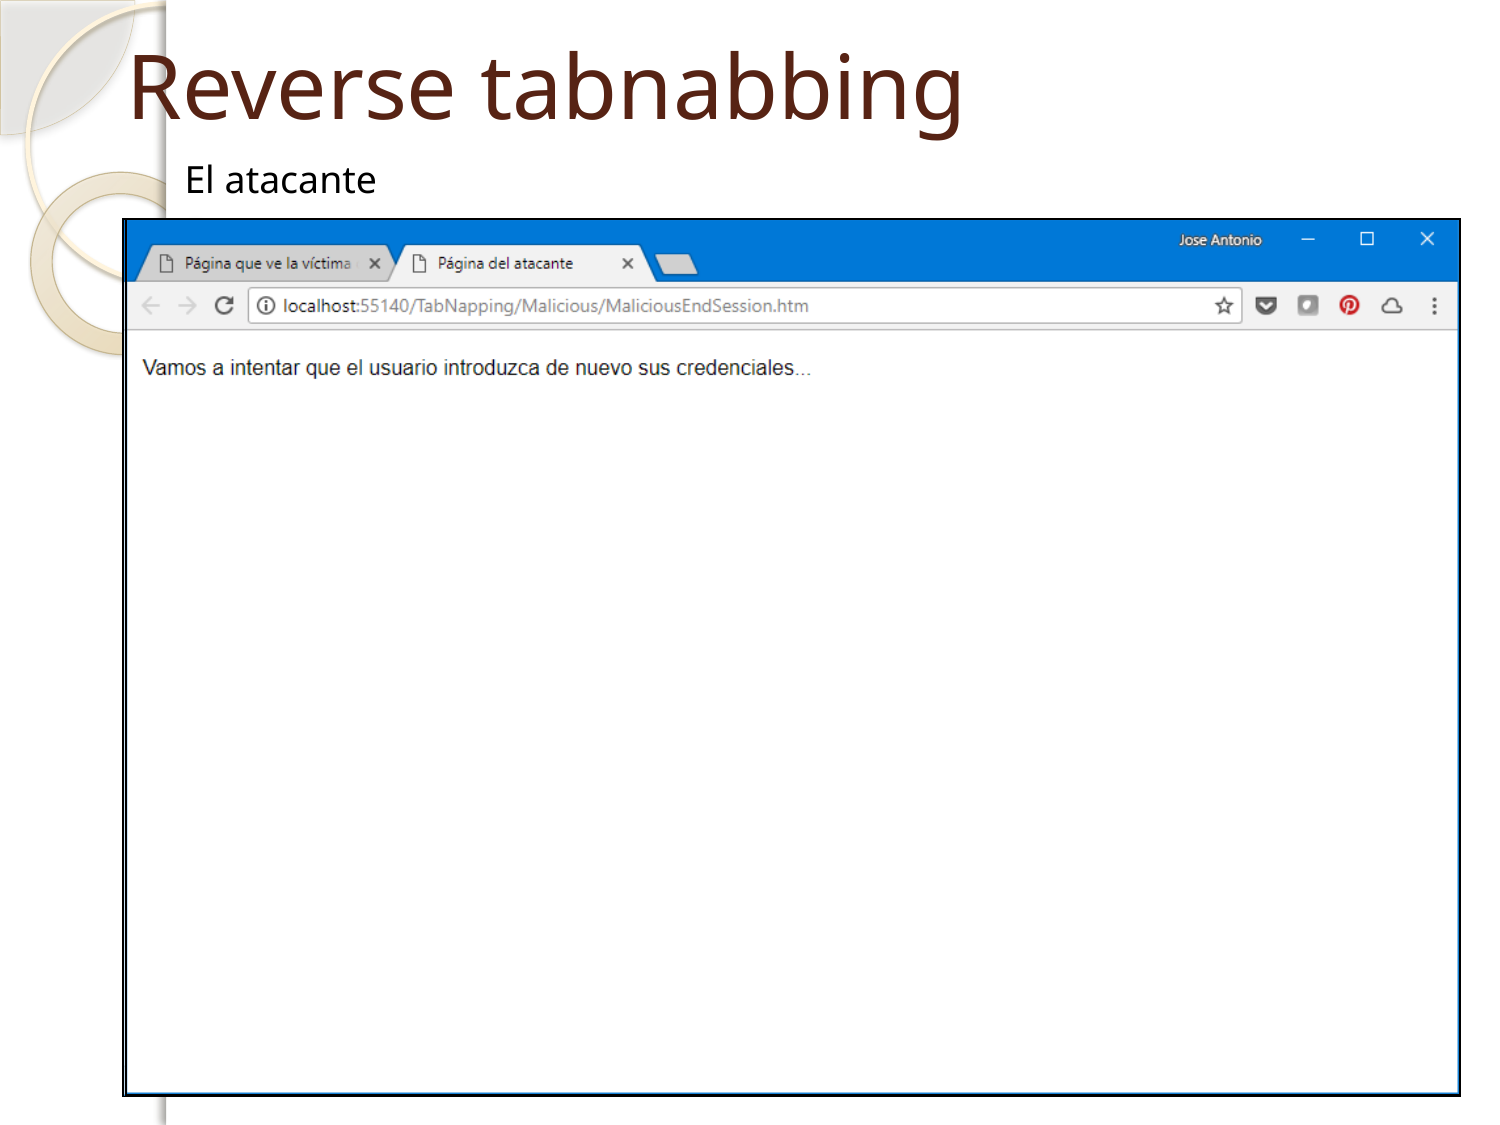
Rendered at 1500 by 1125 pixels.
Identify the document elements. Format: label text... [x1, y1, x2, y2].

title Reverse tabnabbing [112, 7, 1483, 145]
picture [123, 219, 1460, 1096]
text_box El atacante [169, 148, 393, 209]
